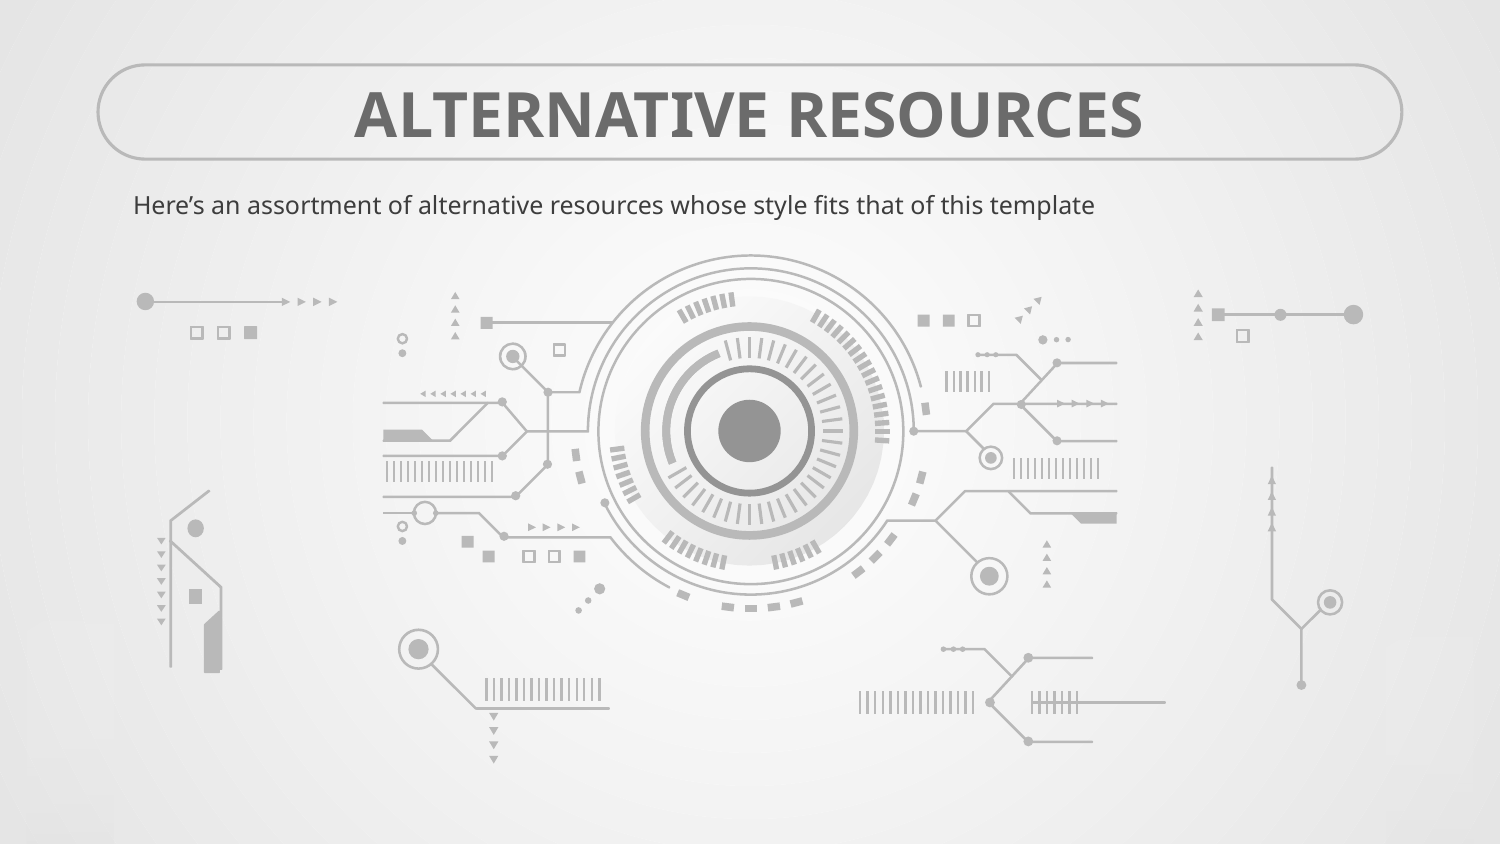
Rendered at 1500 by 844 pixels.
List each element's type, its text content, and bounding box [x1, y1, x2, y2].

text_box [157, 481, 220, 676]
list Here’s an assortment of alternative resources whose style fits that of this template [118, 174, 1382, 240]
text_box [98, 73, 118, 151]
text_box [1382, 73, 1402, 151]
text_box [136, 292, 338, 340]
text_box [858, 646, 1166, 747]
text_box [1193, 289, 1364, 343]
title ALTERNATIVE RESOURCES [118, 65, 1382, 159]
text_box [398, 628, 610, 764]
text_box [383, 254, 1117, 615]
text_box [1193, 540, 1417, 617]
